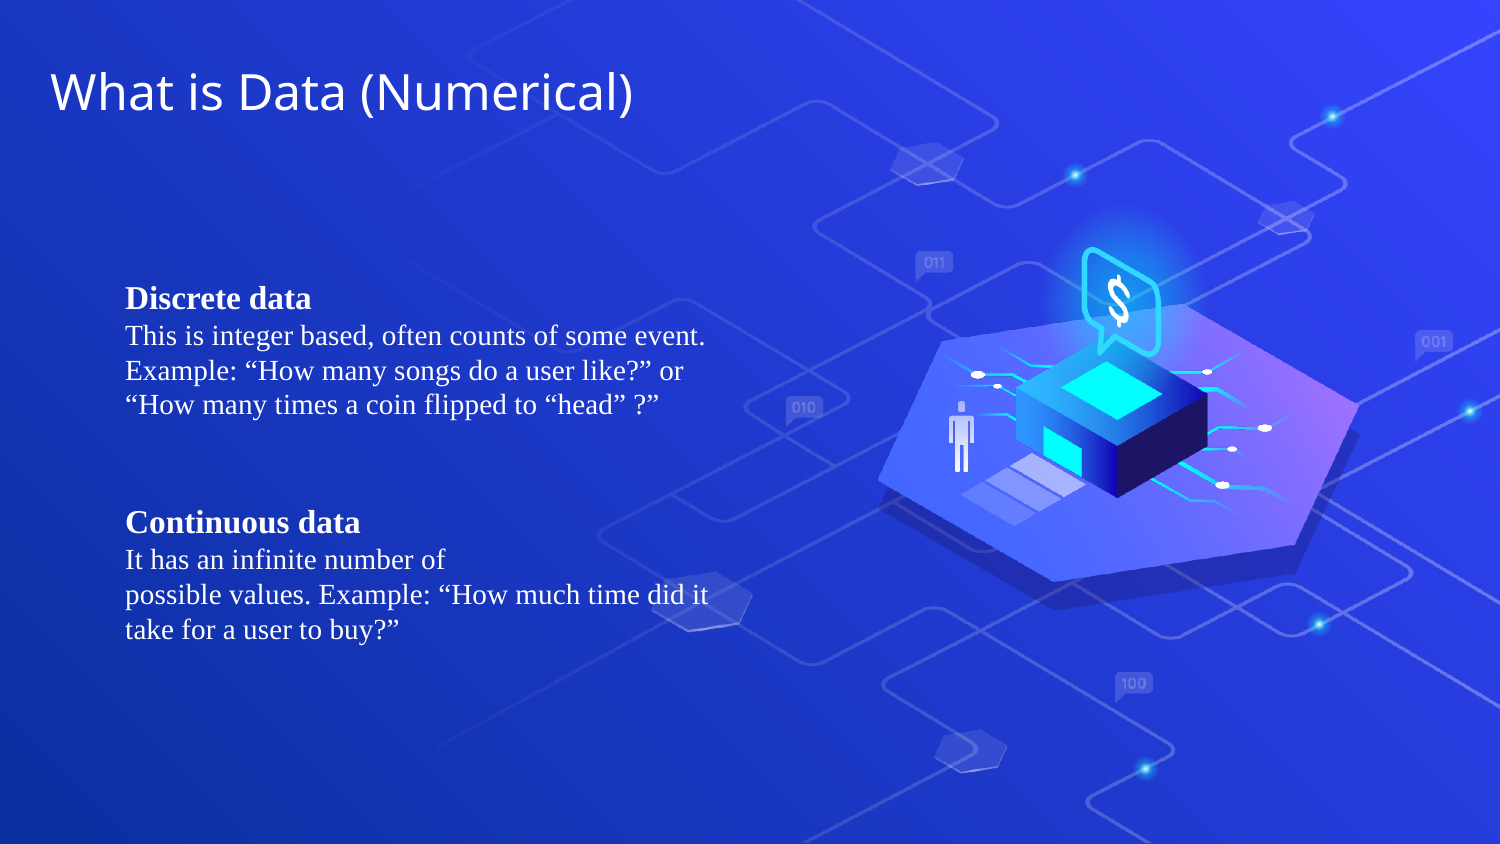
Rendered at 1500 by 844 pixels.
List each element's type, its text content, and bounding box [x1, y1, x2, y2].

picture [0, 0, 1500, 844]
text_box Discrete data This is integer based, often counts of some event. Example: “How many songs do a user like?” or “How many times a coin flipped to “head” ?” Continuous data It has an infinite number of possible values. Example: “How much time did it take for a user to buy?” [125, 575, 903, 646]
title What is Data (Numerical) [50, 51, 903, 121]
